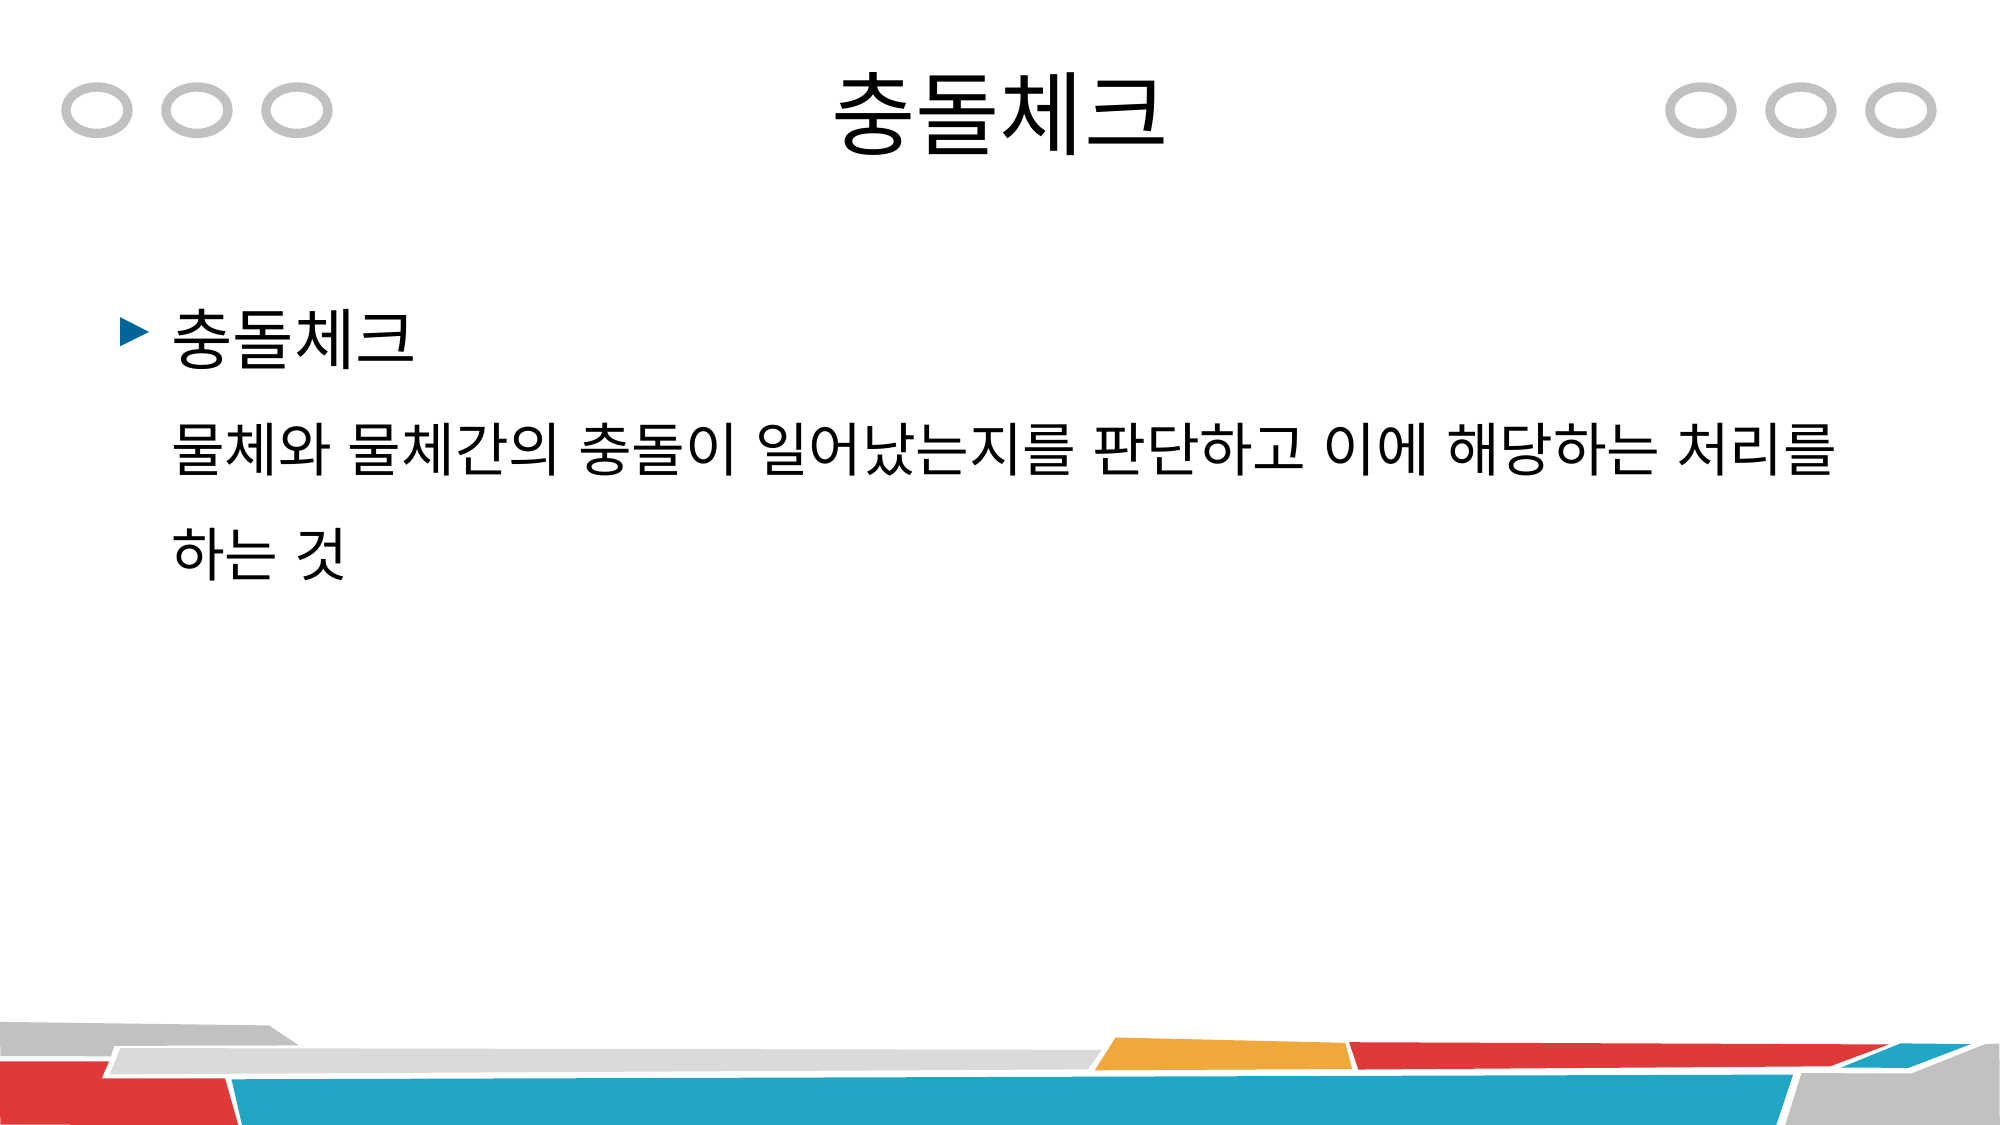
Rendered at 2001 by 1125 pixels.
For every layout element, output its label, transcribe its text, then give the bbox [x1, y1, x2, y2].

list 충돌체크 물체와 물체간의 충돌이 일어났는지를 판단하고 이에 해당하는 처리를 하는 것 [99, 250, 1900, 1005]
title 충돌체크 [350, 18, 1650, 206]
